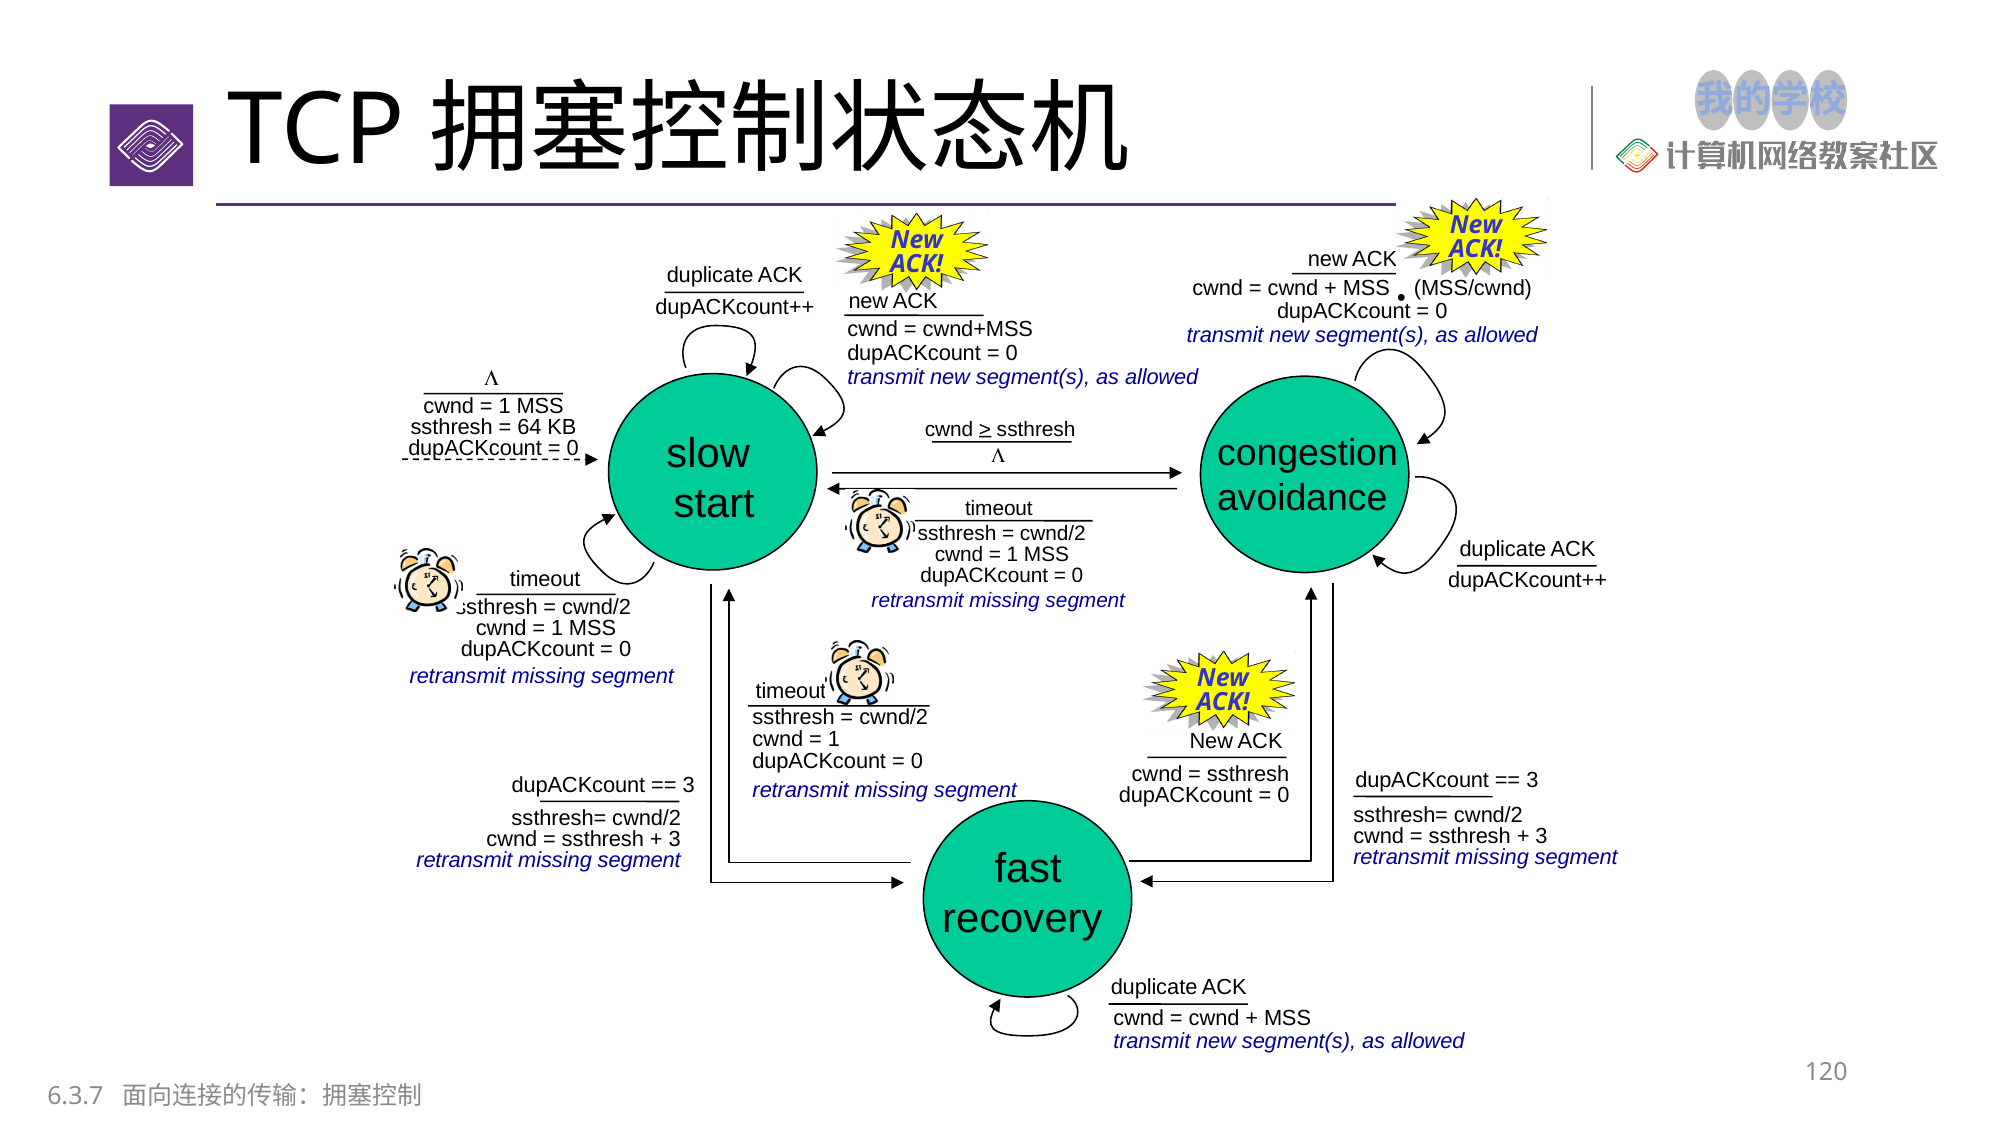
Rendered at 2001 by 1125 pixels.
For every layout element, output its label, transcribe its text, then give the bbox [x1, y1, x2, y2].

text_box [1548, 234, 1625, 582]
title TCP拥塞控制状态机 [212, 58, 1597, 205]
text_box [1101, 731, 1312, 865]
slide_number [32, 1064, 508, 1125]
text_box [1140, 582, 1637, 906]
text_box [391, 253, 836, 698]
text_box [836, 198, 1548, 731]
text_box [394, 489, 836, 705]
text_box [923, 800, 1485, 1090]
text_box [398, 705, 1044, 909]
slide_number 120 [1412, 1042, 1863, 1103]
